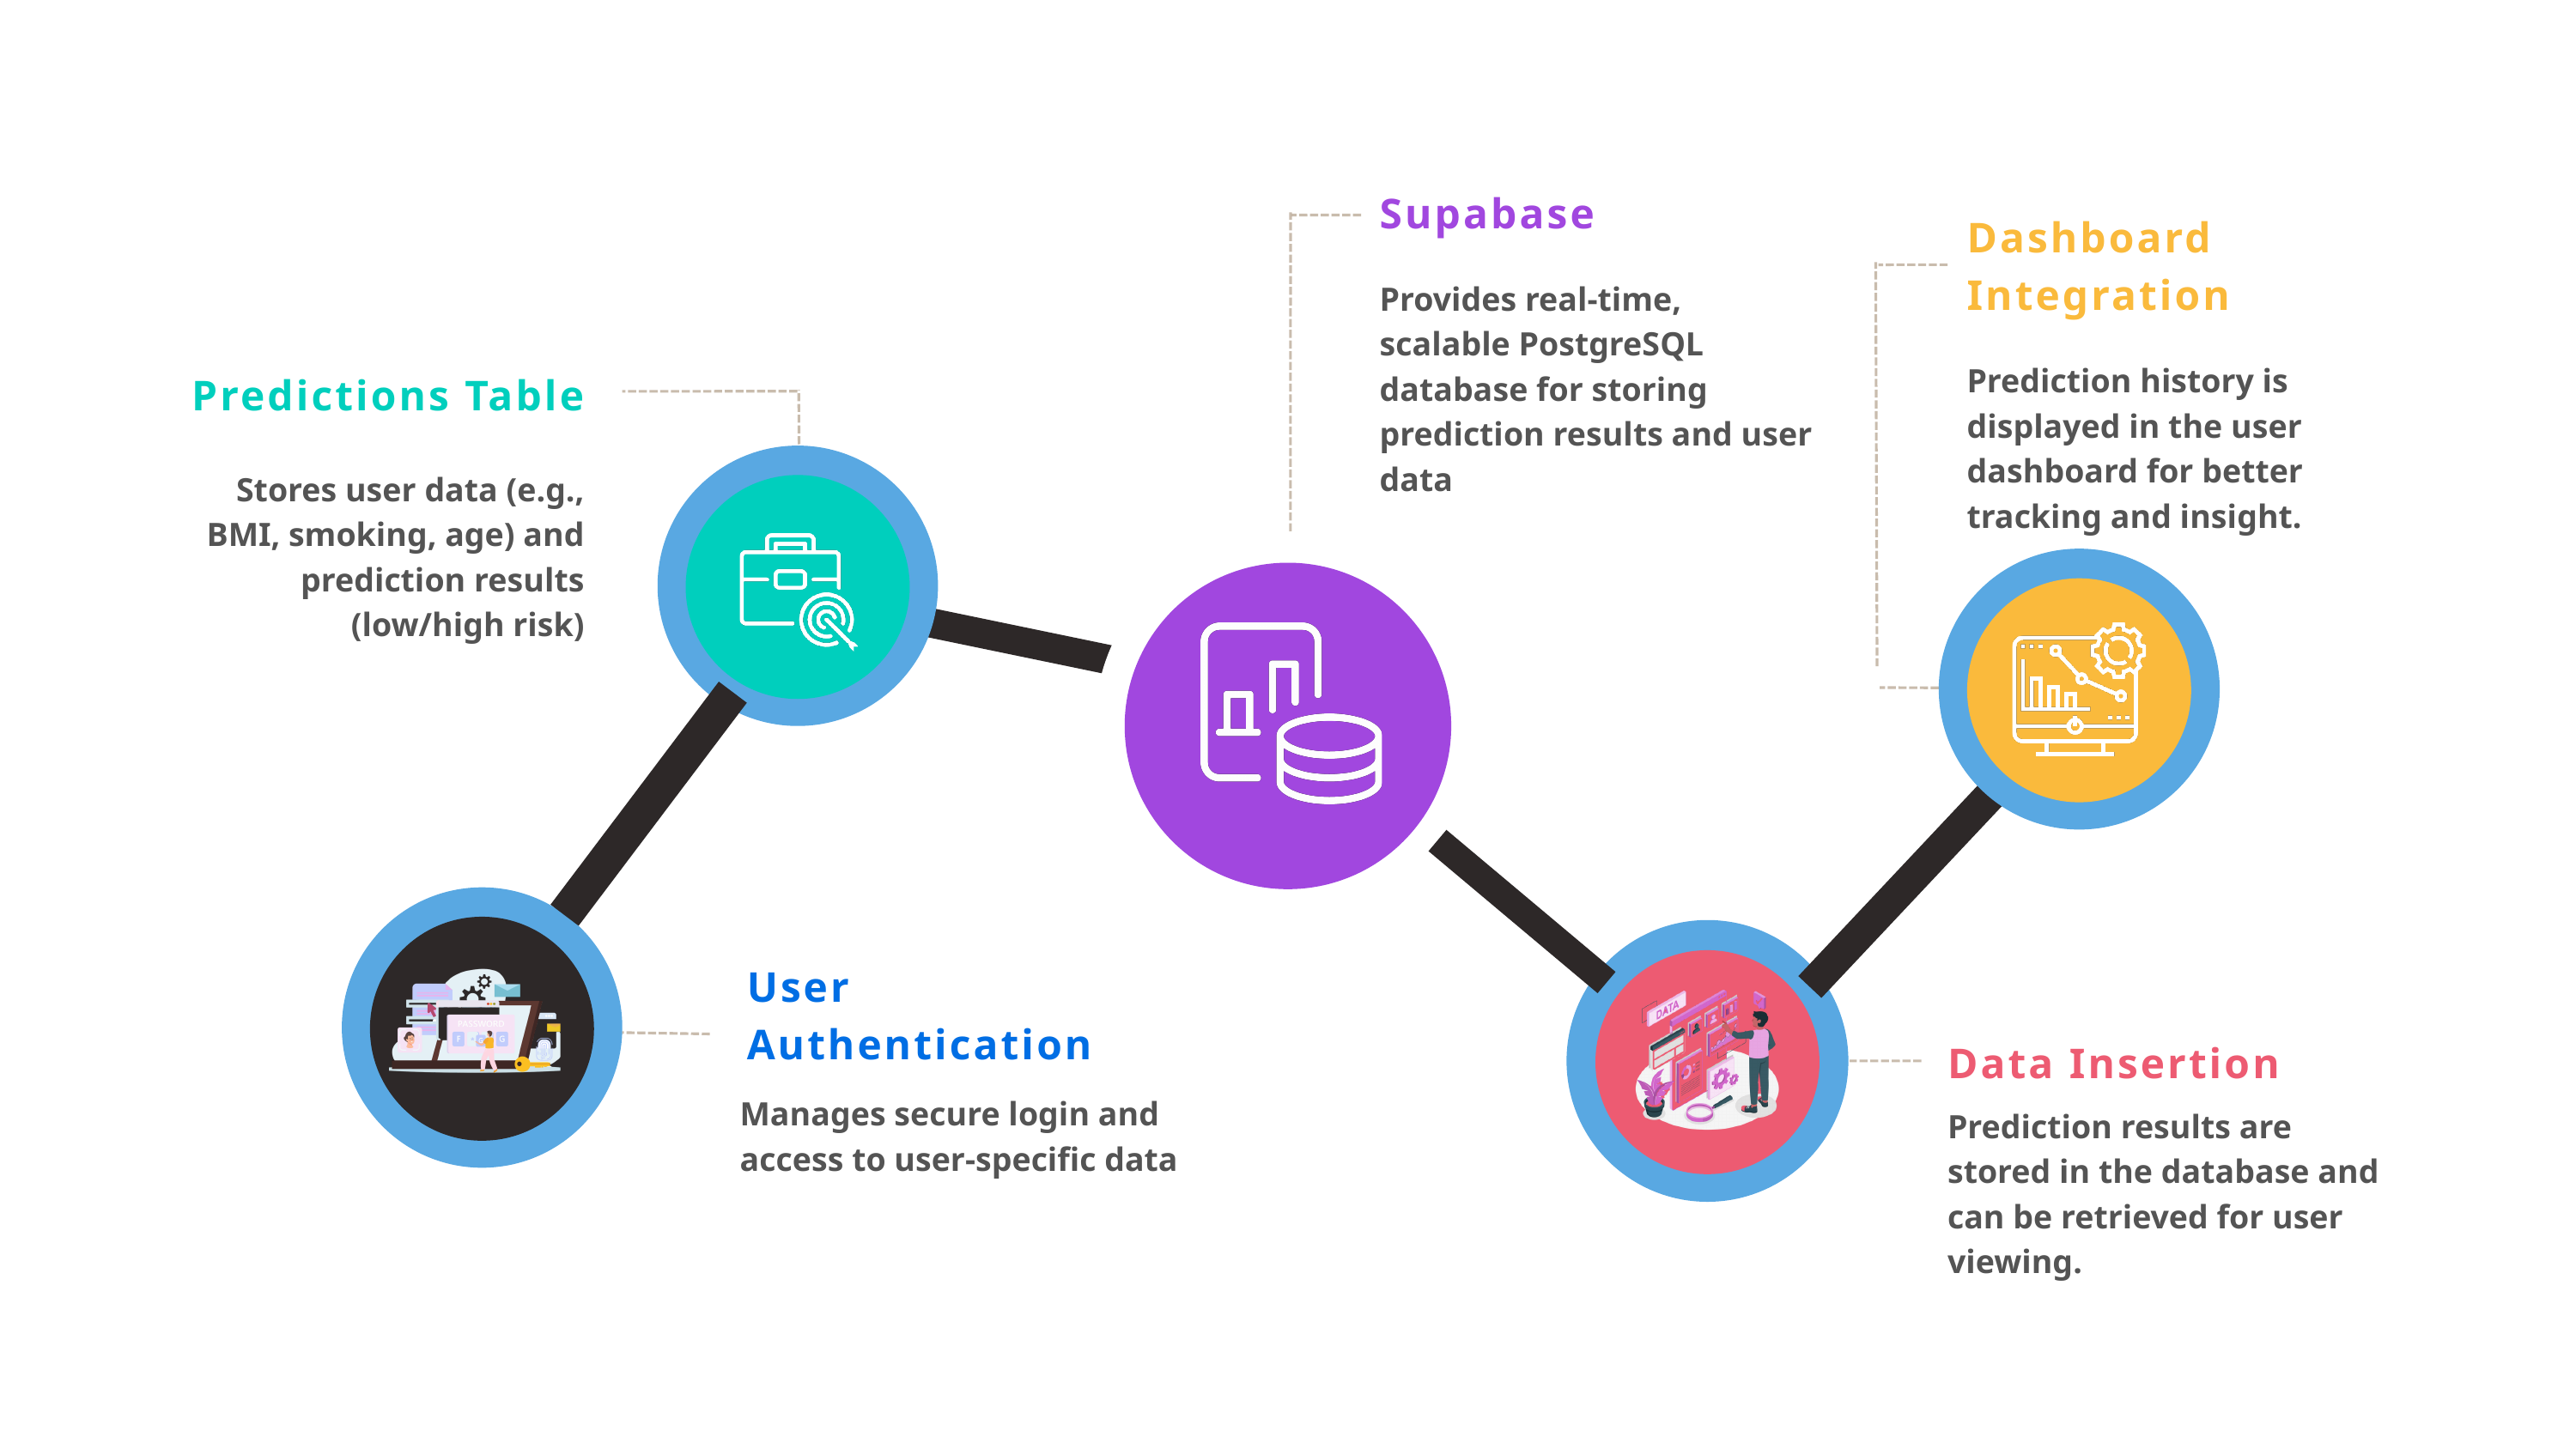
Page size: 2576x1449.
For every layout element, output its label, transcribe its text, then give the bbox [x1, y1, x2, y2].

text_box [1566, 919, 1849, 1203]
text_box Prediction results are stored in the database and can be retrieved for user viewing. [1947, 1100, 2388, 1281]
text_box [341, 887, 623, 1168]
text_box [1938, 548, 2221, 830]
text_box Dashboard Integration [1966, 203, 2407, 318]
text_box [1411, 897, 1633, 926]
text_box Stores user data (e.g., BMI, smoking, age) and prediction results (low/high risk) [157, 463, 585, 644]
text_box Supabase [1379, 179, 1820, 237]
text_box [1094, 530, 1482, 918]
text_box Predictions Table [144, 361, 585, 420]
text_box Prediction history is displayed in the user dashboard for better tracking and insight. [1966, 354, 2407, 535]
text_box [941, 628, 1090, 659]
text_box Manages secure login and access to user-specific data [739, 1087, 1180, 1178]
text_box Provides real-time, scalable PostgreSQL database for storing prediction results and user data [1379, 272, 1820, 499]
text_box User Authentication [746, 952, 1187, 1068]
text_box Data Insertion [1947, 1028, 2388, 1087]
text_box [508, 785, 789, 822]
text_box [657, 445, 939, 726]
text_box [1763, 863, 2061, 895]
